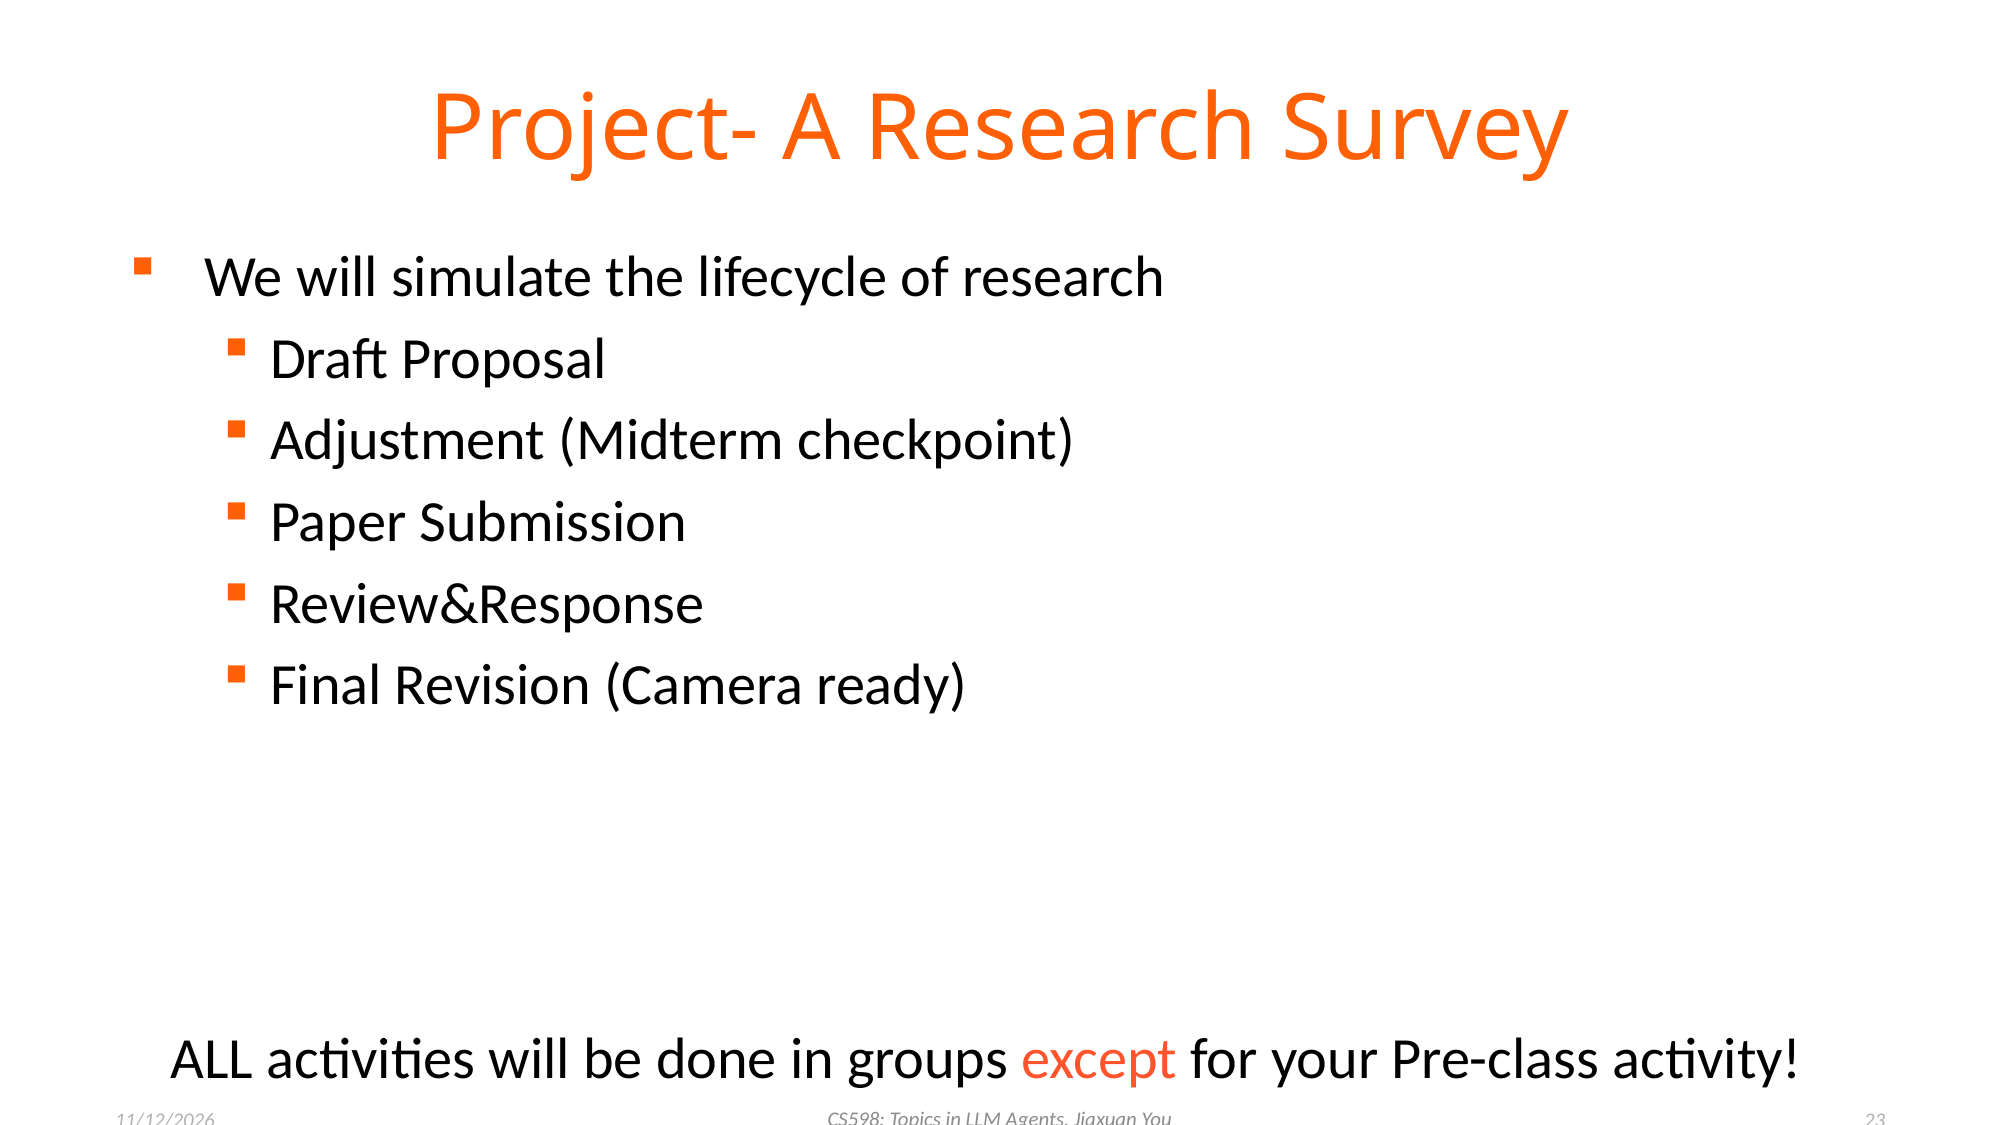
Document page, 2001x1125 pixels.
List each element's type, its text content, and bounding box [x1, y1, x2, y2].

text_box ALL activities will be done in groups except for your Pre-class activity! [155, 1012, 1818, 1098]
footer CS598: Topics in LLM Agents, Jiaxuan You [483, 1098, 1517, 1125]
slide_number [99, 1099, 483, 1125]
list We will simulate the lifecycle of research Draft Proposal Adjustment (Midterm checkpoint) Paper Submission Review&Response Final Revision (Camera ready) [99, 147, 1900, 1056]
title Project- A Research Survey [0, 29, 2000, 217]
slide_number 23 [1517, 1099, 1900, 1125]
